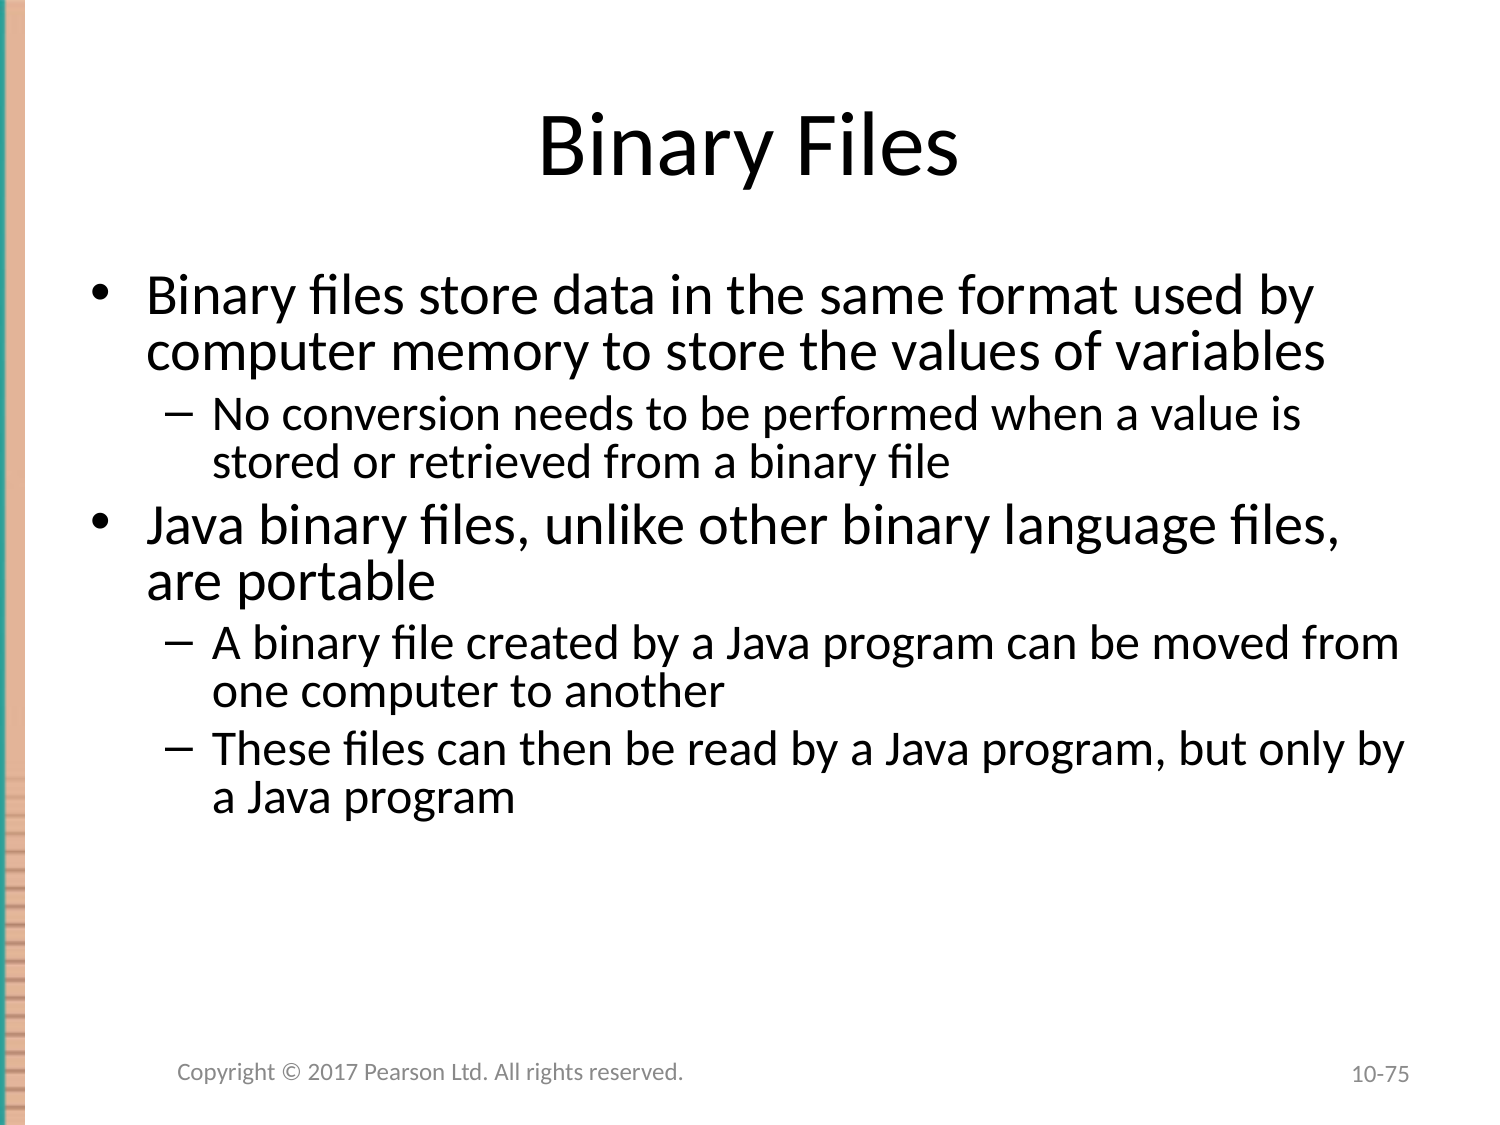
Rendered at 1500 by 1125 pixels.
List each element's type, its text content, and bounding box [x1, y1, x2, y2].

slide_number 10-75 [1074, 1042, 1425, 1103]
picture [0, 0, 25, 1125]
footer Copyright © 2017 Pearson Ltd. All rights reserved. [75, 1040, 788, 1100]
title Binary Files [75, 45, 1425, 233]
list Binary files store data in the same format used by computer memory to store the values of variables No conversion needs to be performed when a value is stored or retrieved from a binary file Java binary files, unlike other binary language files, are portable A binary file created by a Java program can be moved from one computer to another These files can then be read by a Java program, but only by a Java program [75, 262, 1425, 1005]
